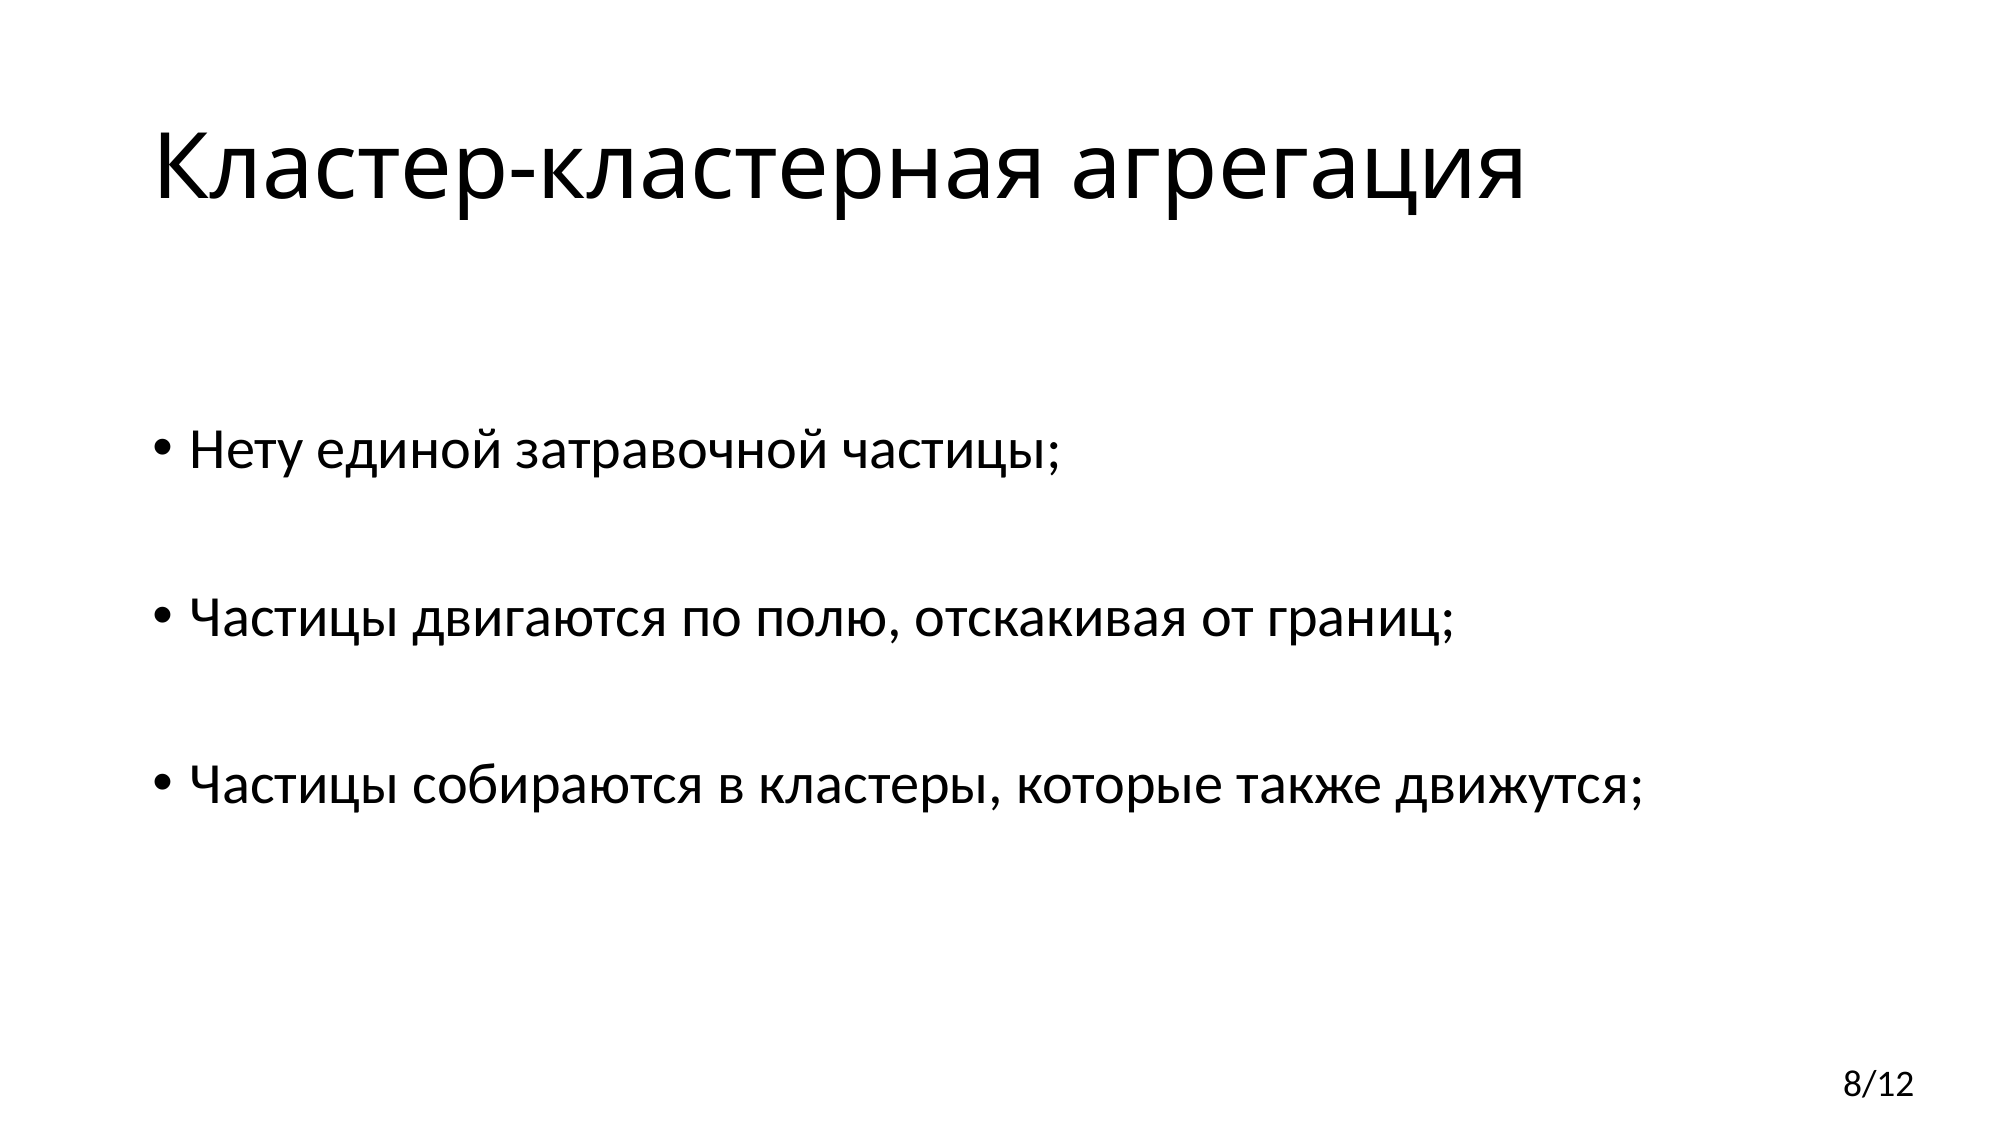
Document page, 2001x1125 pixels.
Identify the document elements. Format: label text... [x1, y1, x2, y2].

list Нету единой затравочной частицы; Частицы двигаются по полю, отскакивая от границ; Частицы собираются в кластеры, которые также движутся; [137, 410, 1863, 1014]
text_box 8/12 [1828, 1051, 2000, 1112]
title Кластер-кластерная агрегация [137, 59, 1863, 278]
